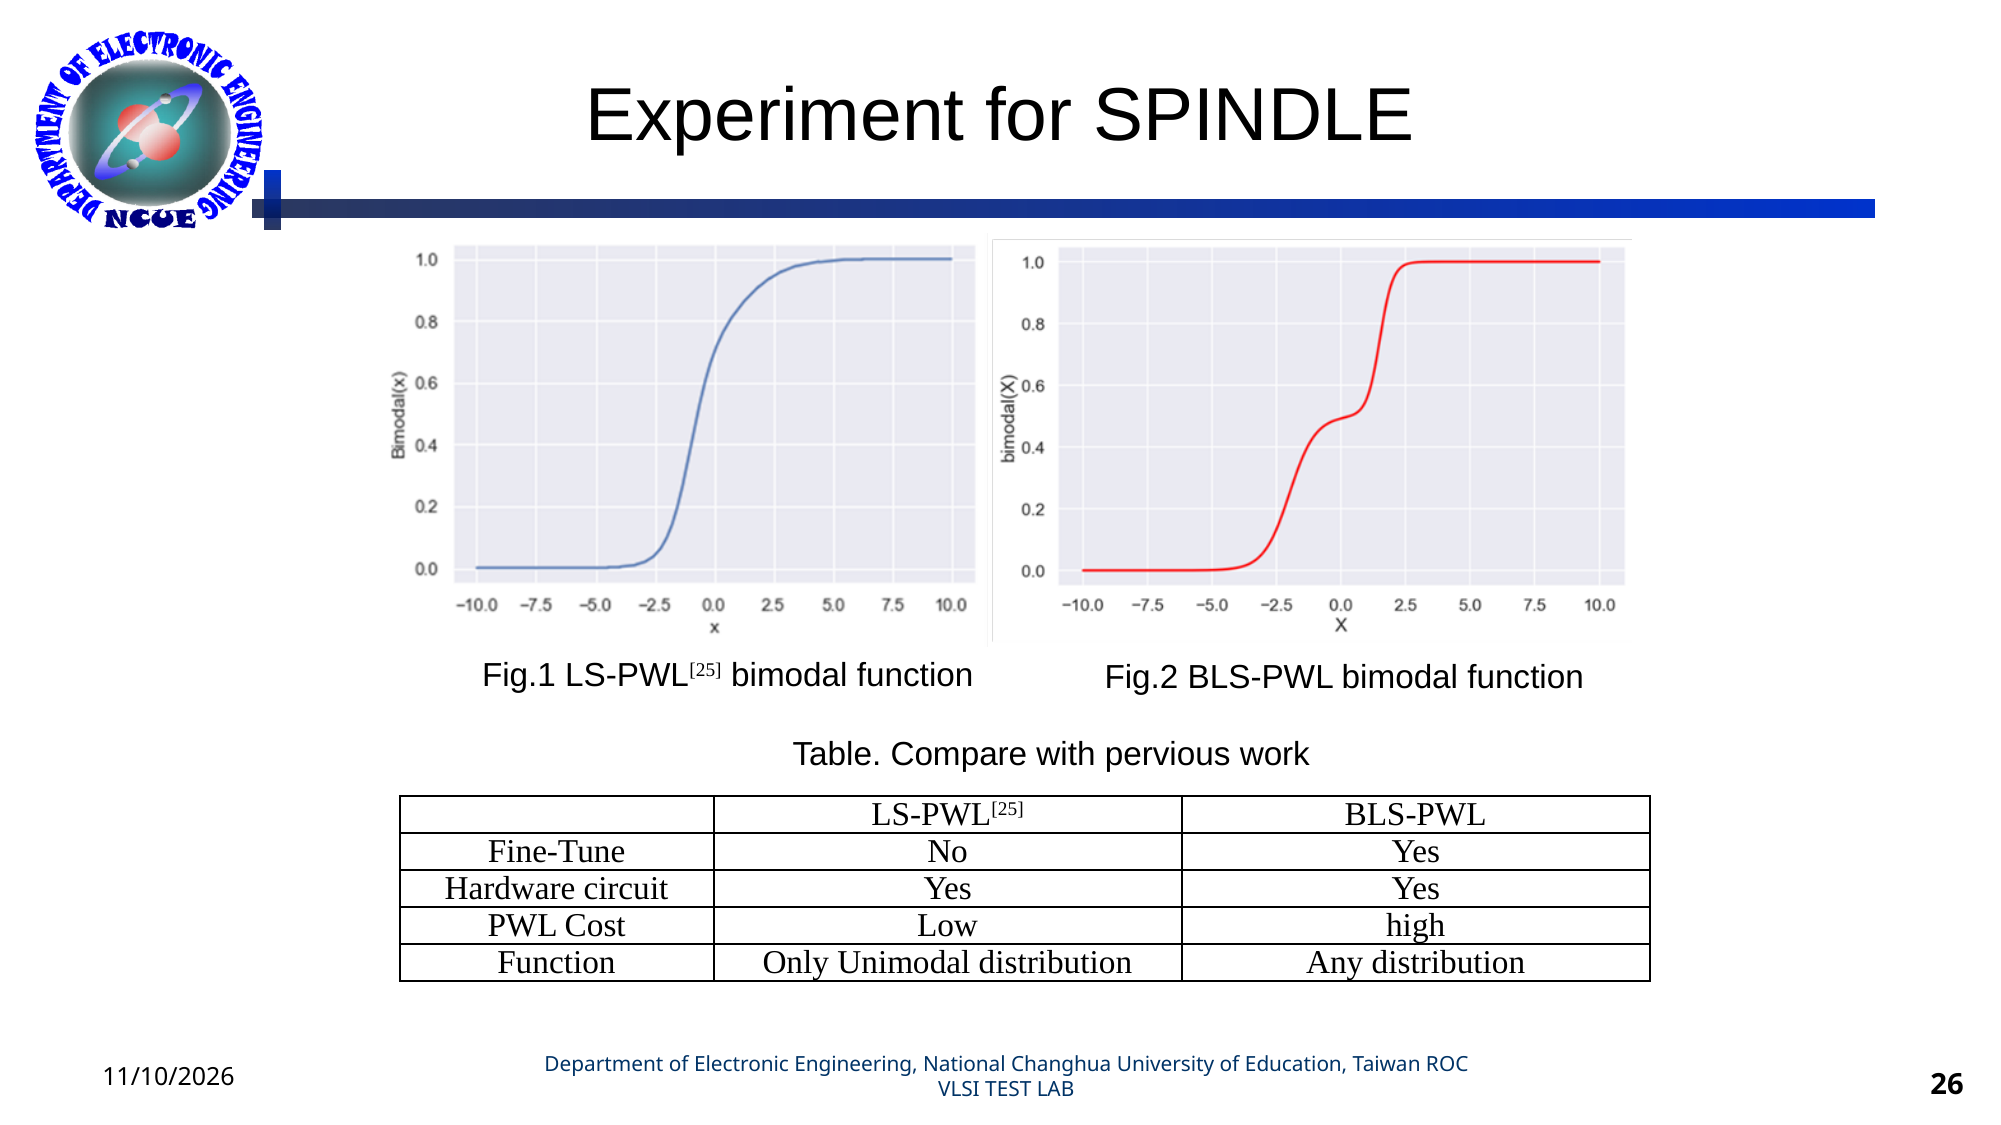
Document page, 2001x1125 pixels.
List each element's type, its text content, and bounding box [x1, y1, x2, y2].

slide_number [87, 1024, 553, 1103]
table_header LS-PWL[25] [715, 797, 1181, 832]
table_cell Function [401, 945, 713, 980]
table_cell PWL Cost [401, 908, 713, 943]
text_box Fig.2 BLS-PWL bimodal function [1089, 654, 1600, 703]
table_cell Fine-Tune [401, 834, 713, 869]
table_cell Yes [715, 871, 1181, 906]
slide_number 26 [1513, 1038, 1979, 1113]
table_cell No [715, 834, 1181, 869]
table_header [401, 797, 713, 832]
picture [32, 28, 265, 241]
text_box Table. Compare with pervious work [777, 724, 1326, 780]
table_header BLS-PWL [1183, 797, 1649, 832]
text_box Fig.1 LS-PWL[25] bimodal function [467, 654, 989, 701]
table_cell high [1183, 908, 1649, 943]
picture [380, 233, 1632, 647]
table_cell Low [715, 908, 1181, 943]
footer Department of Electronic Engineering, National Changhua University of Education, Taiwan ROC VLSI TEST LAB [99, 1024, 1913, 1125]
title Experiment for SPINDLE [194, 12, 1805, 208]
table_cell Any distribution [1183, 945, 1649, 980]
table_cell Yes [1183, 871, 1649, 906]
table_cell Only Unimodal distribution [715, 945, 1181, 980]
table_cell Yes [1183, 834, 1649, 869]
table_cell Hardware circuit [401, 871, 713, 906]
